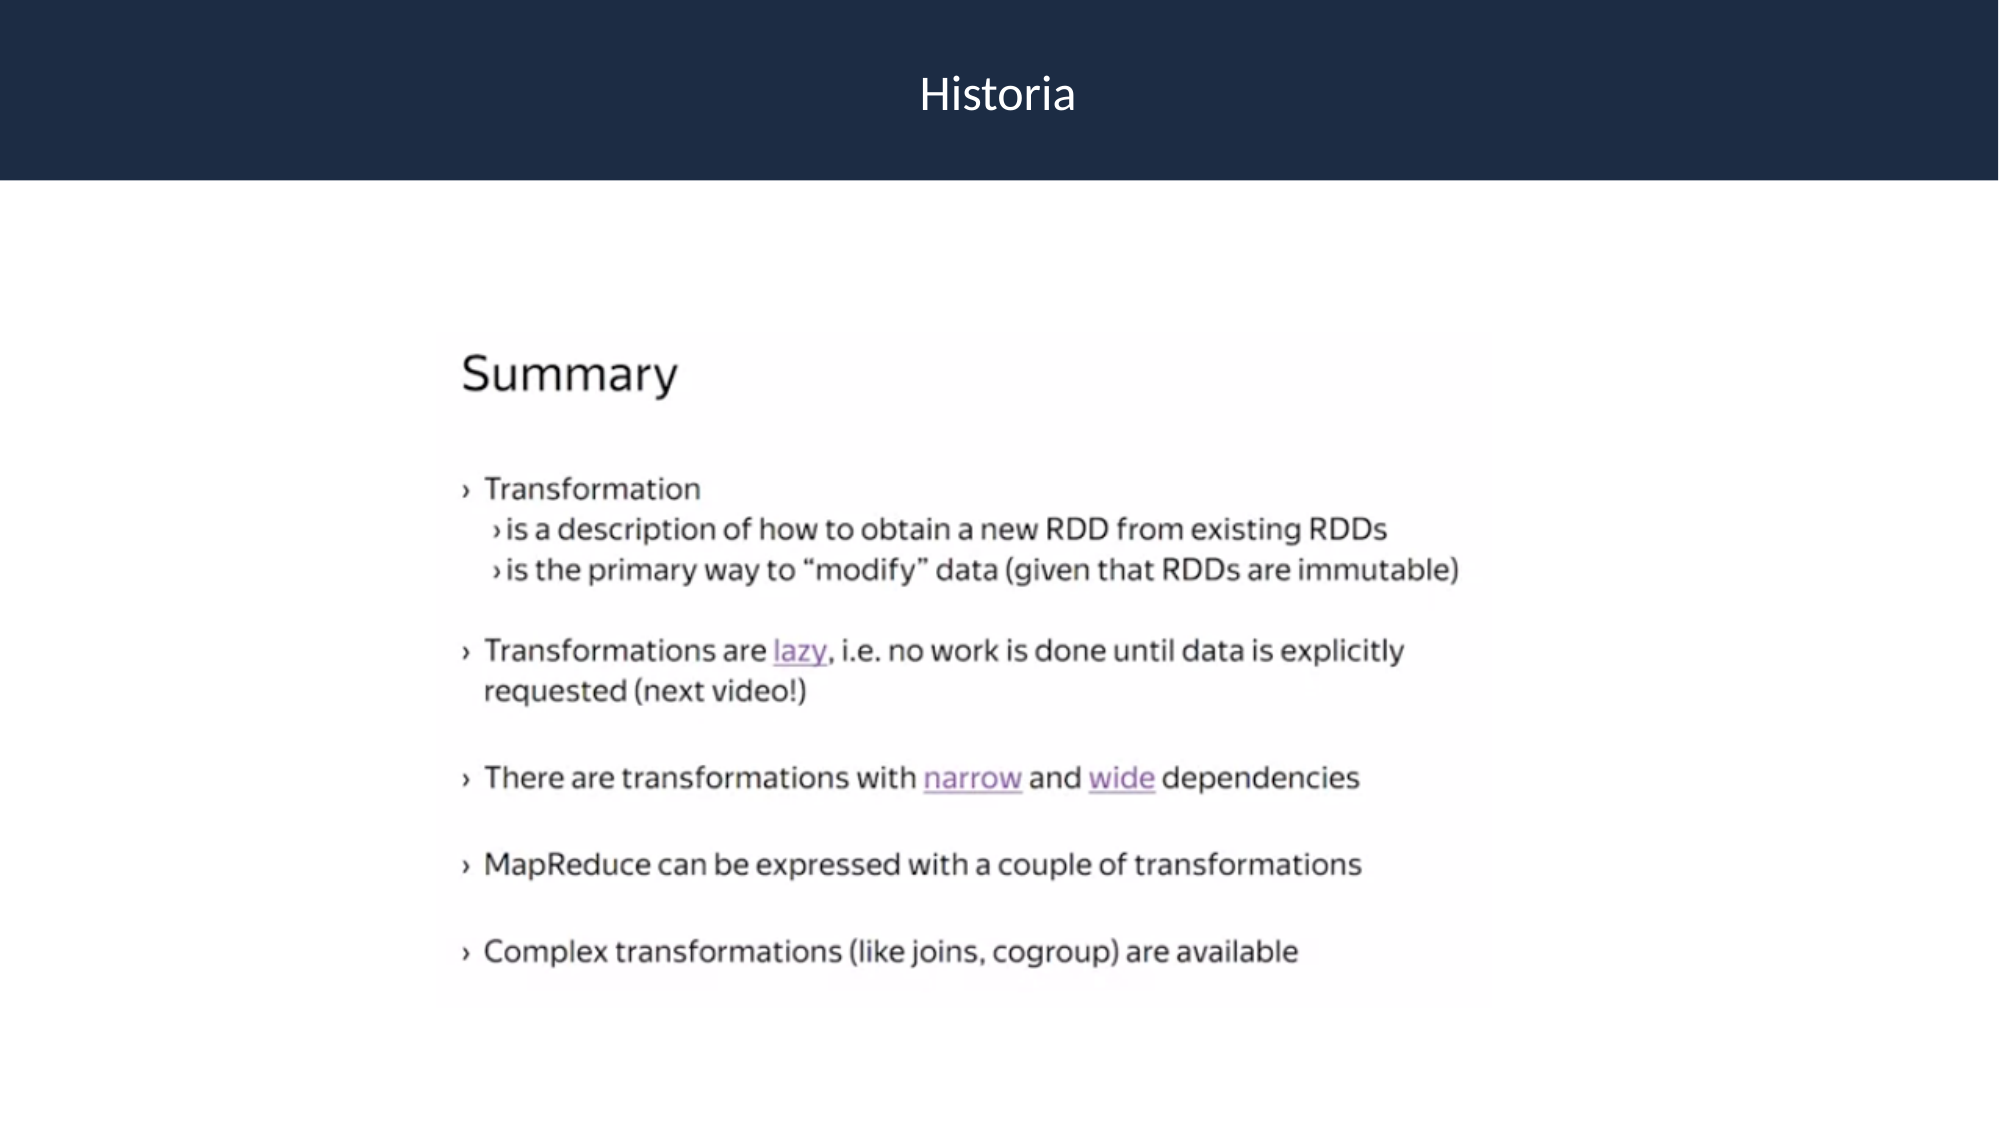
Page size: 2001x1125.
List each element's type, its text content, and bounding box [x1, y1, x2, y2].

text_box Historia [0, 0, 1999, 181]
picture [436, 332, 1492, 1008]
